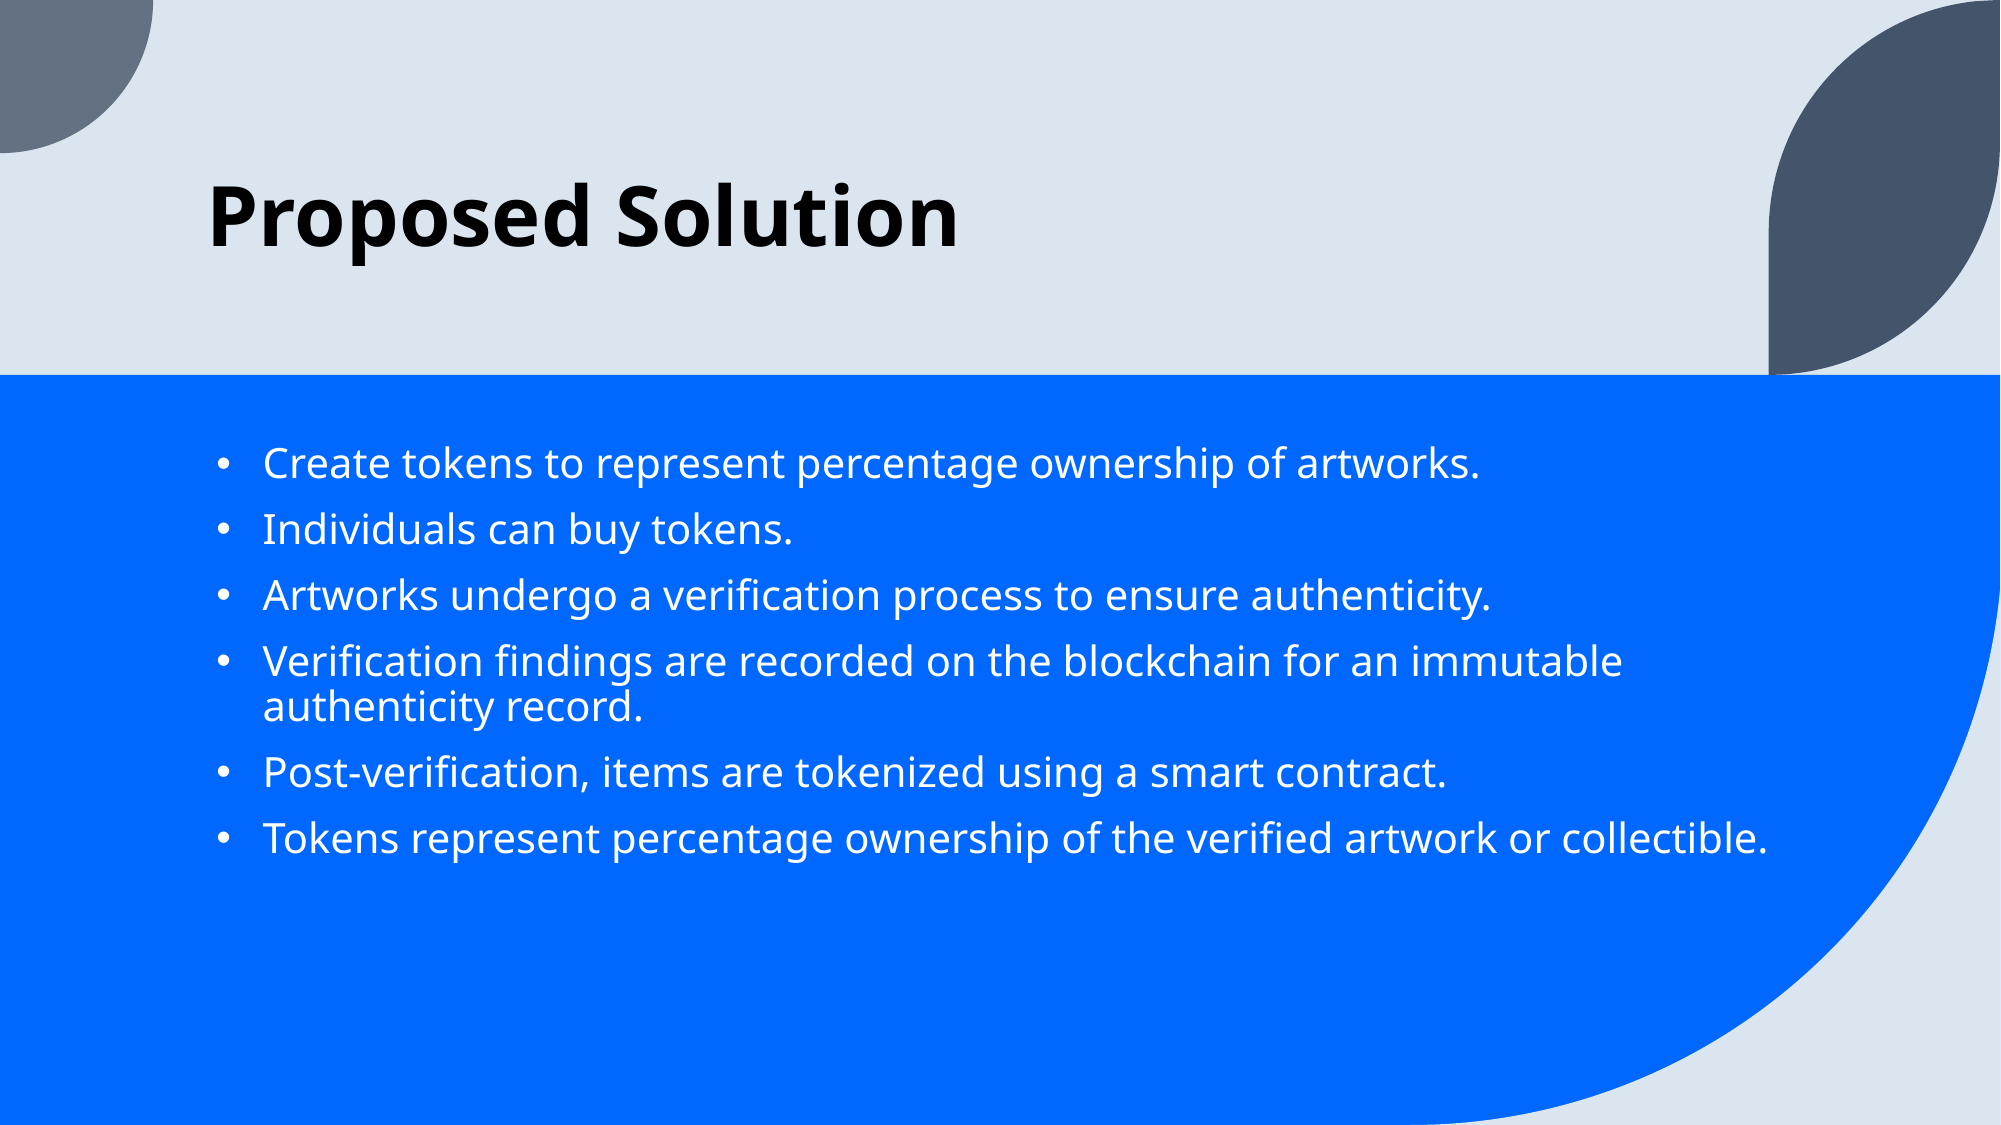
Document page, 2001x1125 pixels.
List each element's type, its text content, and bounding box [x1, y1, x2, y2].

title Proposed Solution [191, 7, 1796, 270]
list Create tokens to represent percentage ownership of artworks. Individuals can buy tokens. Artworks undergo a verification process to ensure authenticity. Verification findings are recorded on the blockchain for an immutable authenticity record. Post-verification, items are tokenized using a smart contract. Tokens represent percentage ownership of the verified artwork or collectible. [191, 435, 1796, 999]
